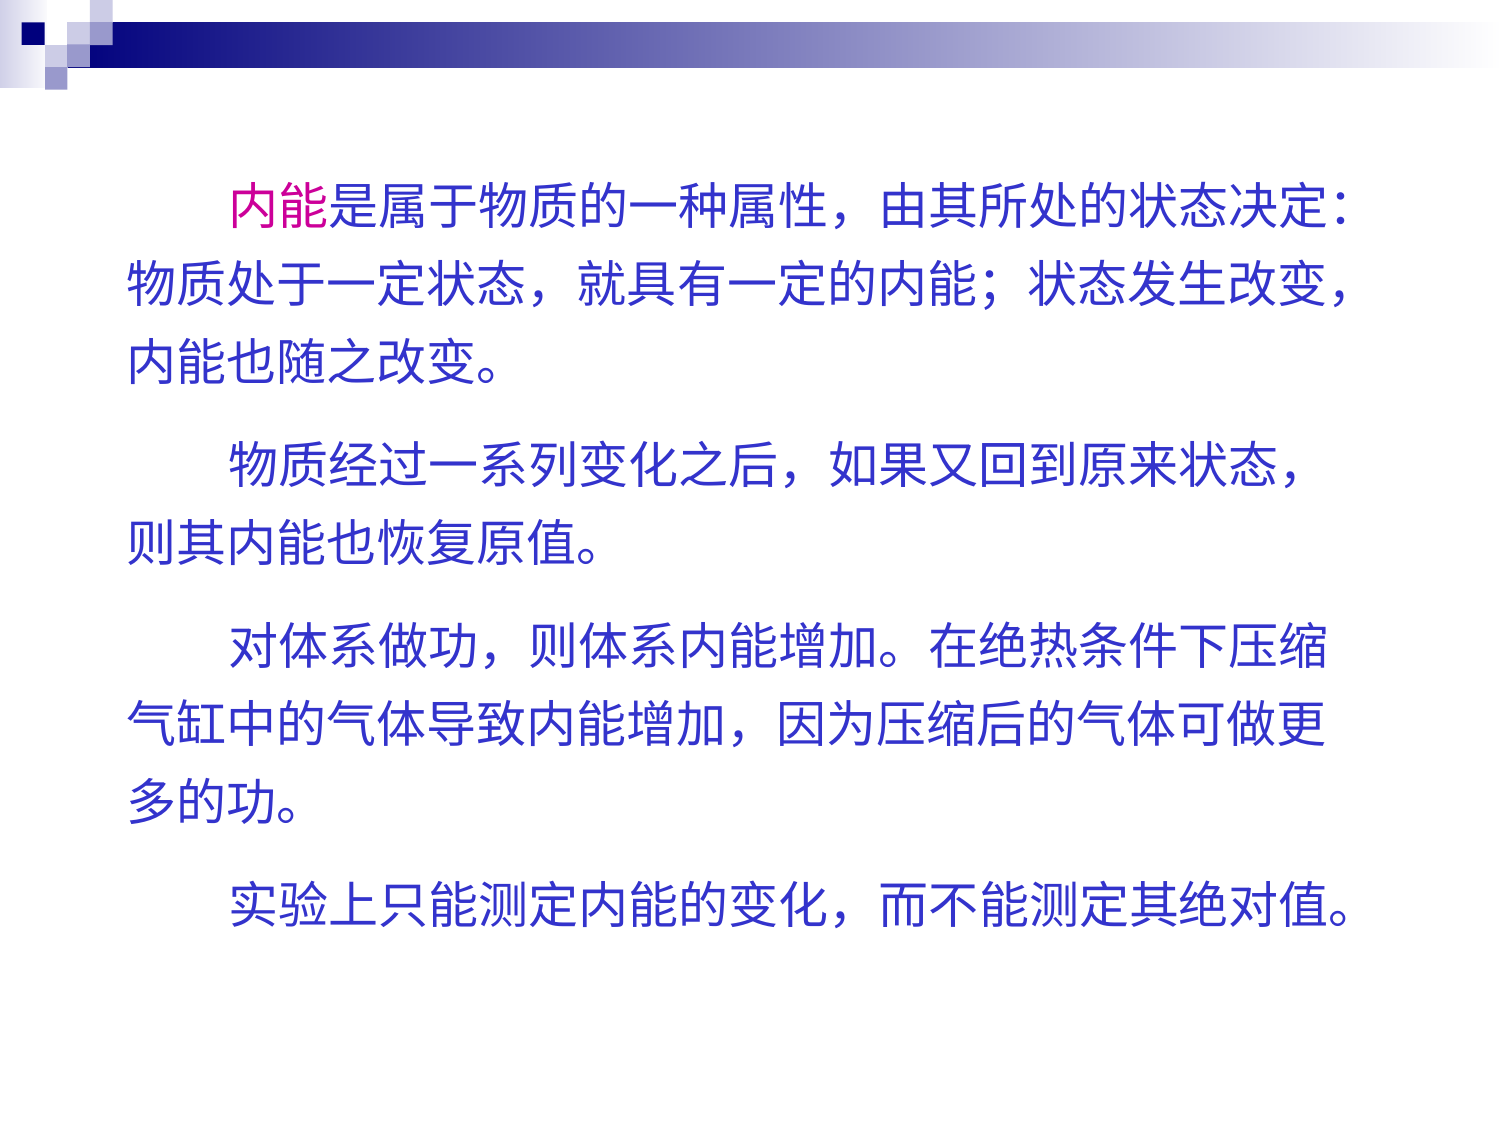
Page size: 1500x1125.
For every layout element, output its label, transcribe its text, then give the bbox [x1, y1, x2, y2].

text_box 内能是属于物质的一种属性，由其所处的状态决定：物质处于一定状态，就具有一定的内能；状态发生改变，内能也随之改变。 物质经过一系列变化之后，如果又回到原来状态，则其内能也恢复原值。 对体系做功，则体系内能增加。在绝热条件下压缩气缸中的气体导致内能增加，因为压缩后的气体可做更多的功。 实验上只能测定内能的变化，而不能测定其绝对值。 [112, 149, 1388, 941]
